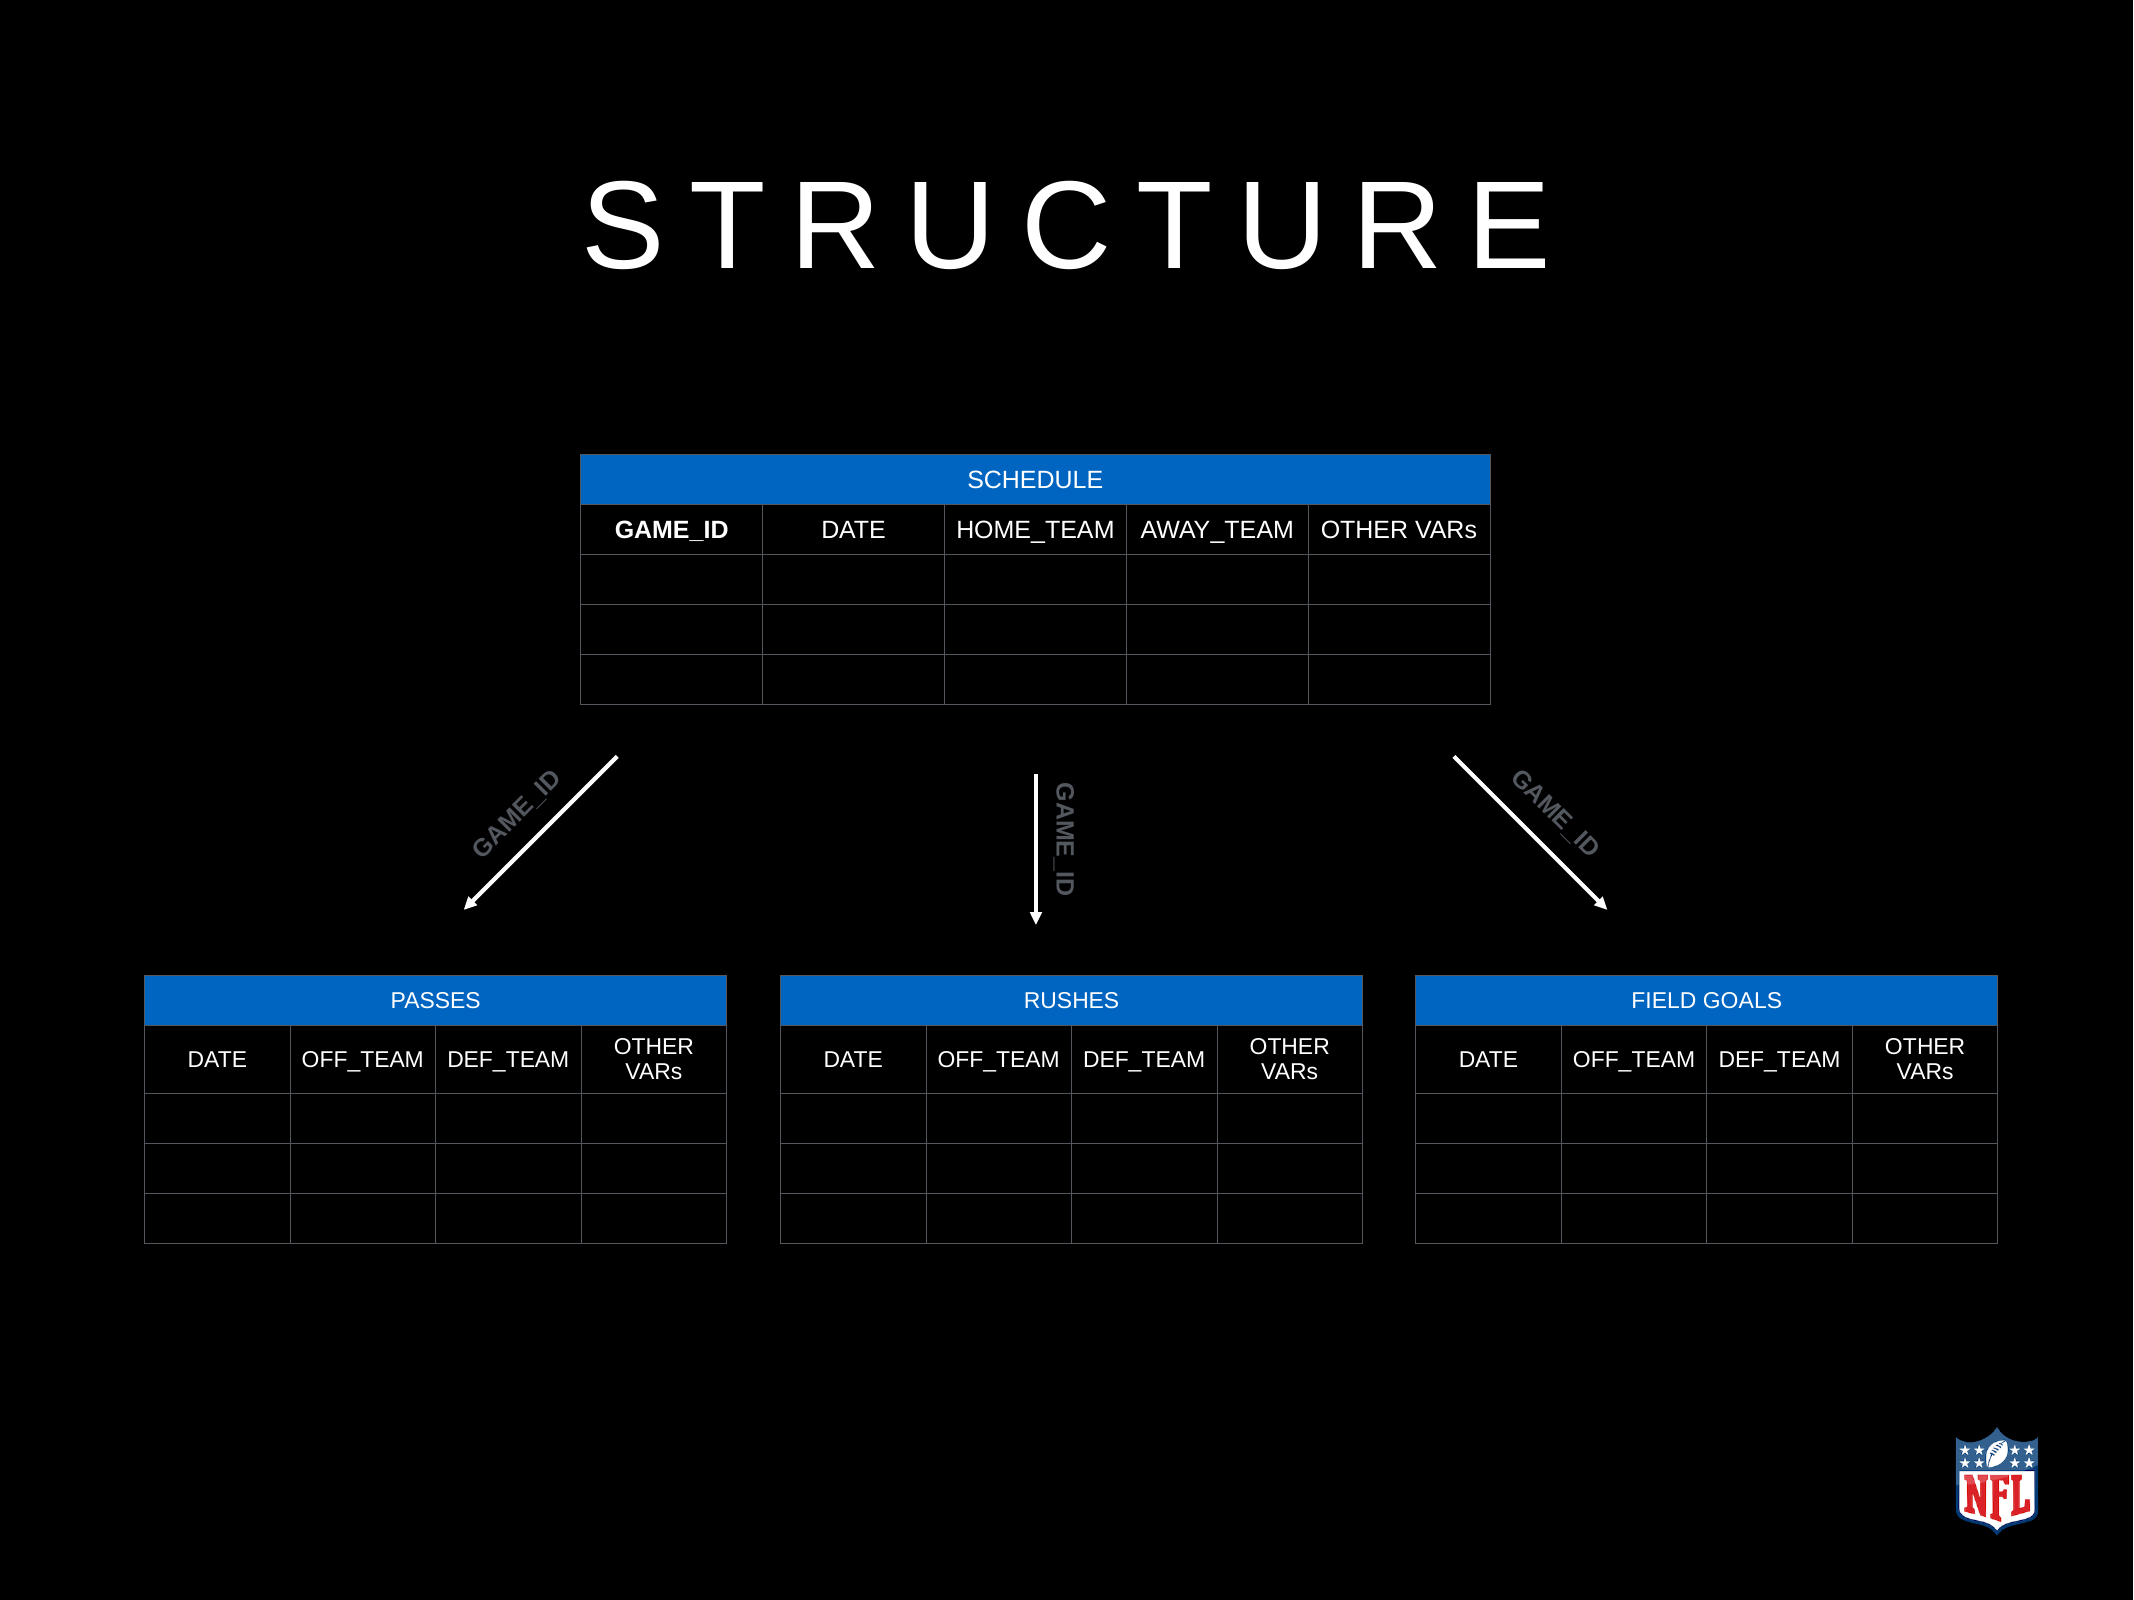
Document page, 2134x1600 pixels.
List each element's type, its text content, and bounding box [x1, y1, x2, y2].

table_cell [1707, 1194, 1852, 1243]
table_cell [763, 655, 944, 704]
table_cell [1562, 1194, 1706, 1243]
table_cell [1127, 555, 1308, 604]
table_cell OTHER VARs [582, 1026, 726, 1093]
table_cell [1127, 605, 1308, 654]
table_cell [1218, 1194, 1362, 1243]
table_cell GAME_ID [581, 505, 762, 554]
table_header SCHEDULE [581, 455, 1490, 504]
table_cell [1853, 1194, 1997, 1243]
table_cell [1218, 1144, 1362, 1193]
table_cell [145, 1094, 290, 1143]
table_cell [781, 1094, 926, 1143]
table_cell [436, 1194, 581, 1243]
table_cell DATE [1416, 1026, 1561, 1093]
table_cell [581, 655, 762, 704]
picture [1894, 1405, 2096, 1557]
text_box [1035, 773, 1090, 925]
table_cell [1416, 1094, 1561, 1143]
table_cell OFF_TEAM [291, 1026, 435, 1093]
table_cell DATE [763, 505, 944, 554]
table_cell [1072, 1194, 1217, 1243]
table_cell OTHER VARs [1853, 1026, 1997, 1093]
table_header PASSES [145, 976, 726, 1025]
table_cell HOME_TEAM [945, 505, 1126, 554]
table_cell [1853, 1144, 1997, 1193]
table_cell [763, 555, 944, 604]
table_cell [436, 1144, 581, 1193]
table_cell [1707, 1144, 1852, 1193]
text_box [1453, 749, 1621, 910]
table_cell [582, 1194, 726, 1243]
table_cell DEF_TEAM [436, 1026, 581, 1093]
table_cell OTHER VARs [1309, 505, 1490, 554]
table_cell [1562, 1144, 1706, 1193]
table_cell [582, 1144, 726, 1193]
table_cell [581, 605, 762, 654]
table_cell OTHER VARs [1218, 1026, 1362, 1093]
table_cell [1309, 605, 1490, 654]
table_cell DATE [145, 1026, 290, 1093]
table_cell [145, 1144, 290, 1193]
table_cell [1127, 655, 1308, 704]
table_cell [927, 1144, 1071, 1193]
table_cell [763, 605, 944, 654]
table_cell [945, 555, 1126, 604]
table_cell [1416, 1144, 1561, 1193]
table_cell [291, 1194, 435, 1243]
table_cell [927, 1094, 1071, 1143]
table_cell [291, 1144, 435, 1193]
table_cell [781, 1144, 926, 1193]
table_cell AWAY_TEAM [1127, 505, 1308, 554]
table_cell [1416, 1194, 1561, 1243]
table_header FIELD GOALS [1416, 976, 1997, 1025]
table_cell [145, 1194, 290, 1243]
table_cell OFF_TEAM [1562, 1026, 1706, 1093]
table_cell [927, 1194, 1071, 1243]
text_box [451, 749, 618, 910]
table_cell [436, 1094, 581, 1143]
table_cell [1707, 1094, 1852, 1143]
table_header RUSHES [781, 976, 1362, 1025]
table_cell [1309, 655, 1490, 704]
table_cell [945, 605, 1126, 654]
table_cell [582, 1094, 726, 1143]
title STRUCTURE [155, 41, 1978, 397]
table_cell DATE [781, 1026, 926, 1093]
table_cell [1309, 555, 1490, 604]
table_cell [781, 1194, 926, 1243]
table_cell [1218, 1094, 1362, 1143]
table_cell OFF_TEAM [927, 1026, 1071, 1093]
table_cell [945, 655, 1126, 704]
table_cell [1853, 1094, 1997, 1143]
table_cell [291, 1094, 435, 1143]
table_cell DEF_TEAM [1707, 1026, 1852, 1093]
table_cell DEF_TEAM [1072, 1026, 1217, 1093]
table_cell [1072, 1094, 1217, 1143]
table_cell [1072, 1144, 1217, 1193]
table_cell [581, 555, 762, 604]
table_cell [1562, 1094, 1706, 1143]
